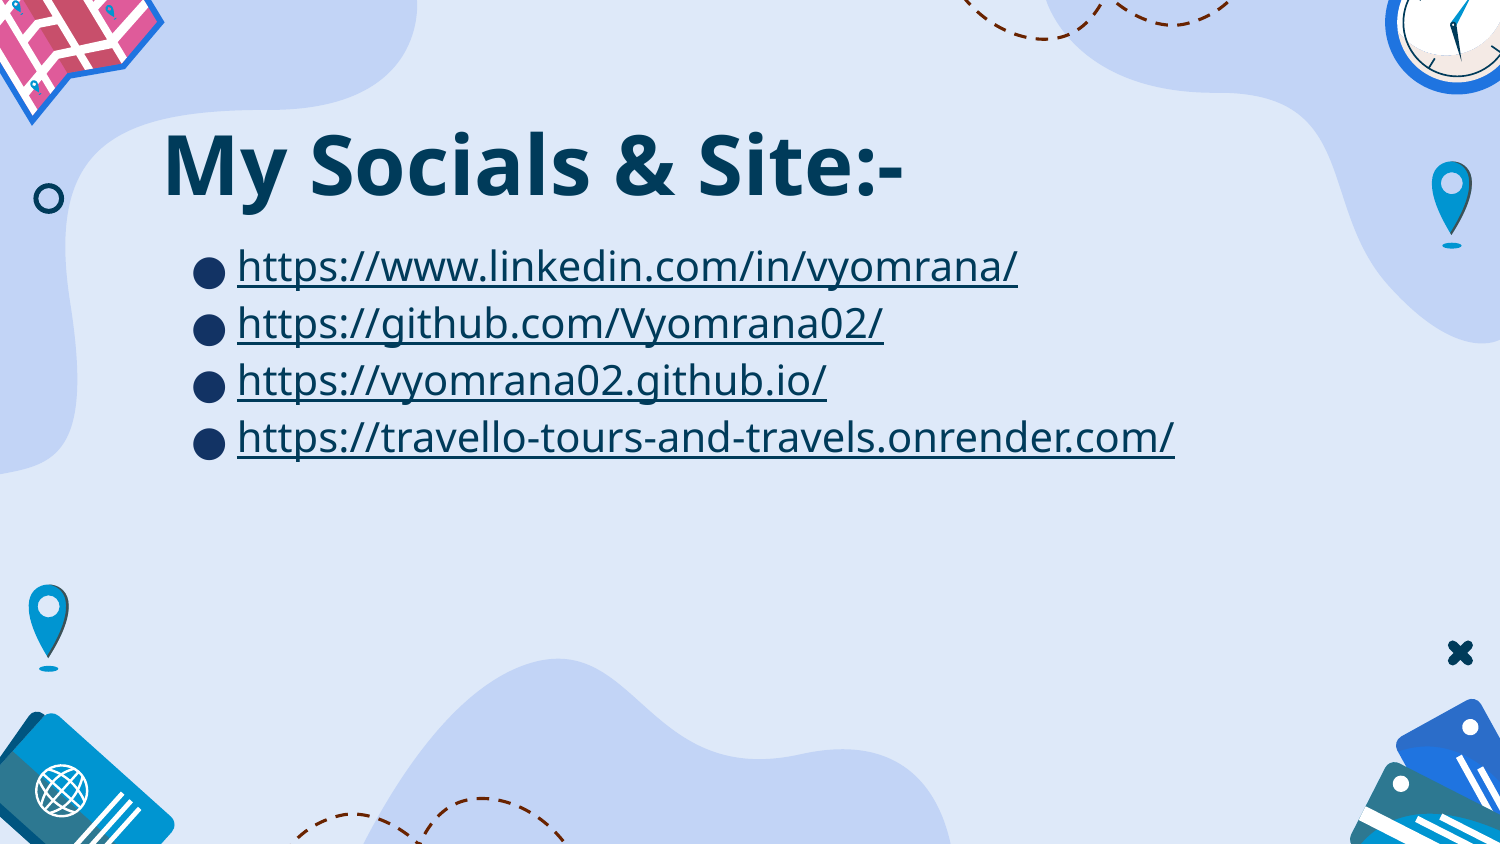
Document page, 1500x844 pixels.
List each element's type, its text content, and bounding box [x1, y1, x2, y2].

list My Socials & Site:- https://www.linkedin.com/in/vyomrana/ https://github.com/Vyomrana02/ https://vyomrana02.github.io/ https://travello-tours-and-travels.onrender.com/ [146, 97, 1411, 502]
